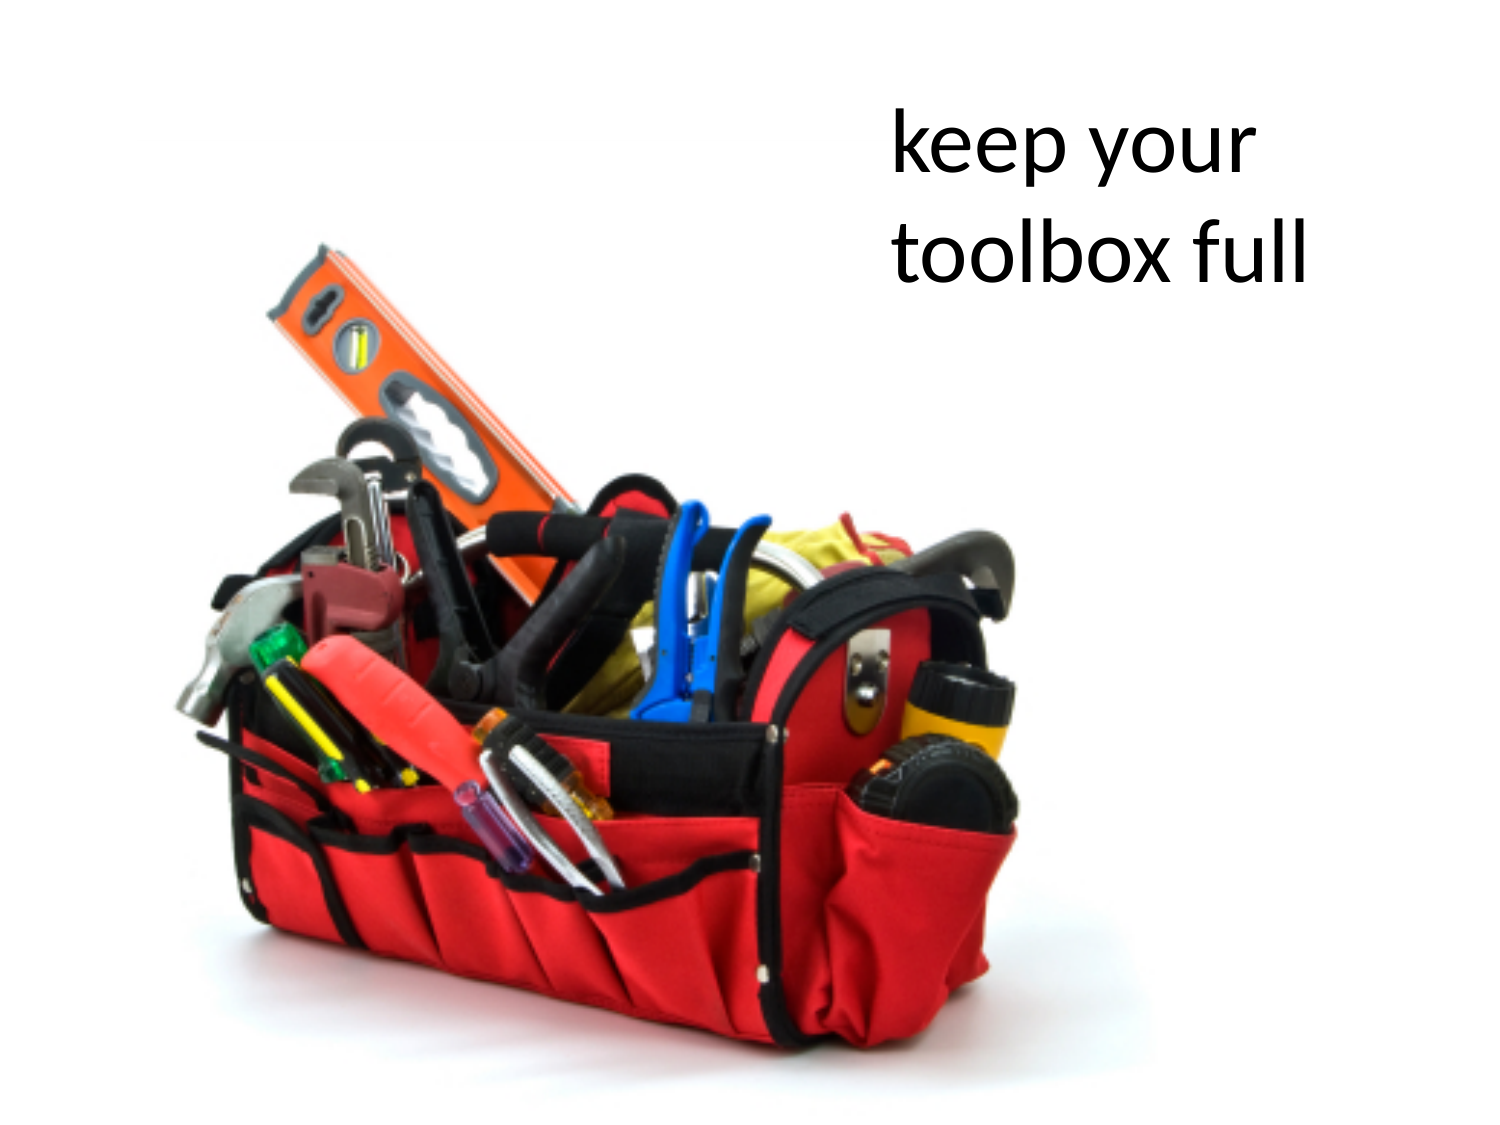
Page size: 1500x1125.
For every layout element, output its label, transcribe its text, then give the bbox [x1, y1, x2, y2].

title keep your toolbox full [875, 45, 1500, 338]
picture [137, 139, 1163, 1116]
